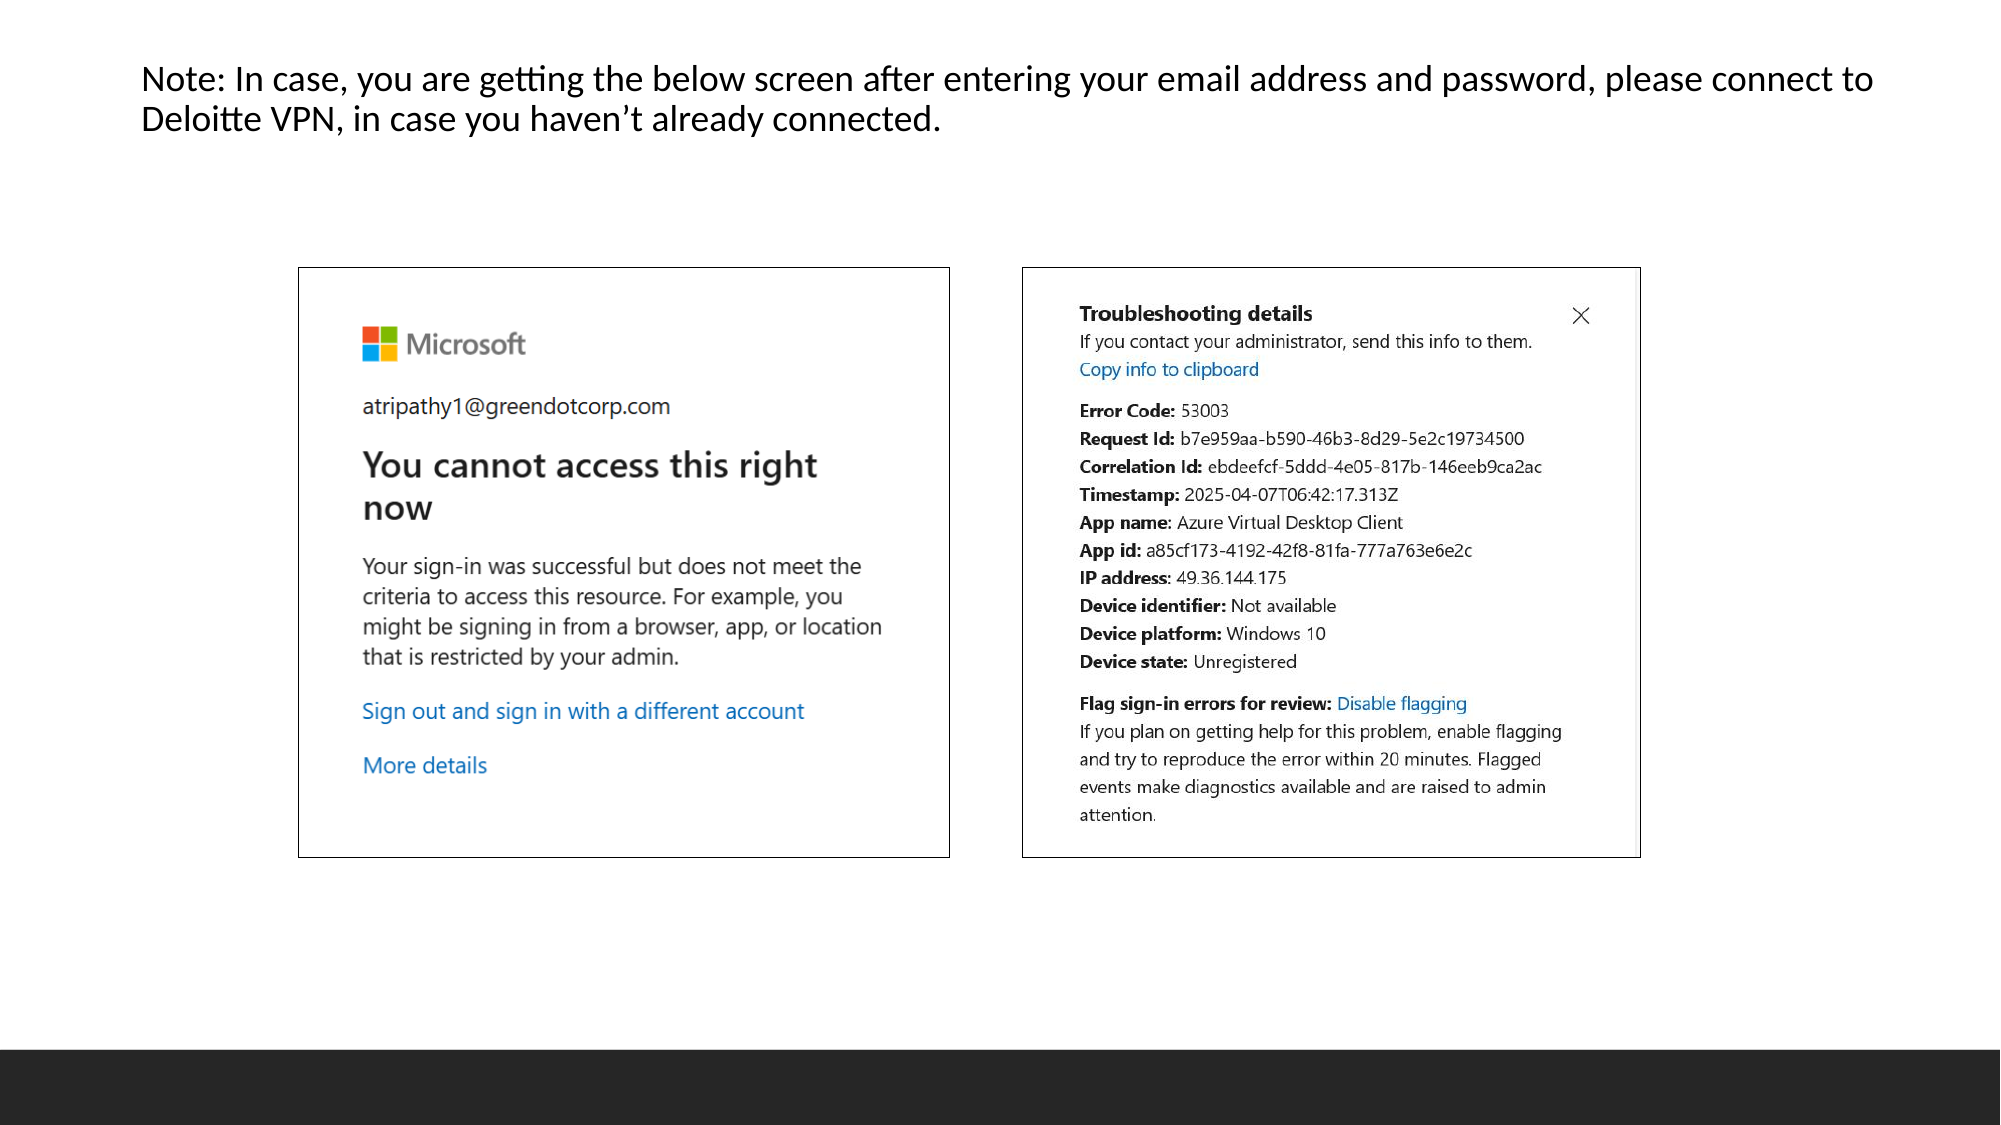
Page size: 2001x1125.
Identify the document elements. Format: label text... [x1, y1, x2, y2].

text_box Note: In case, you are getting the below screen after entering your email address and password, please connect to Deloitte VPN, in case you haven’t already connected. [141, 51, 1900, 148]
picture [297, 266, 951, 859]
picture [1022, 266, 1641, 859]
